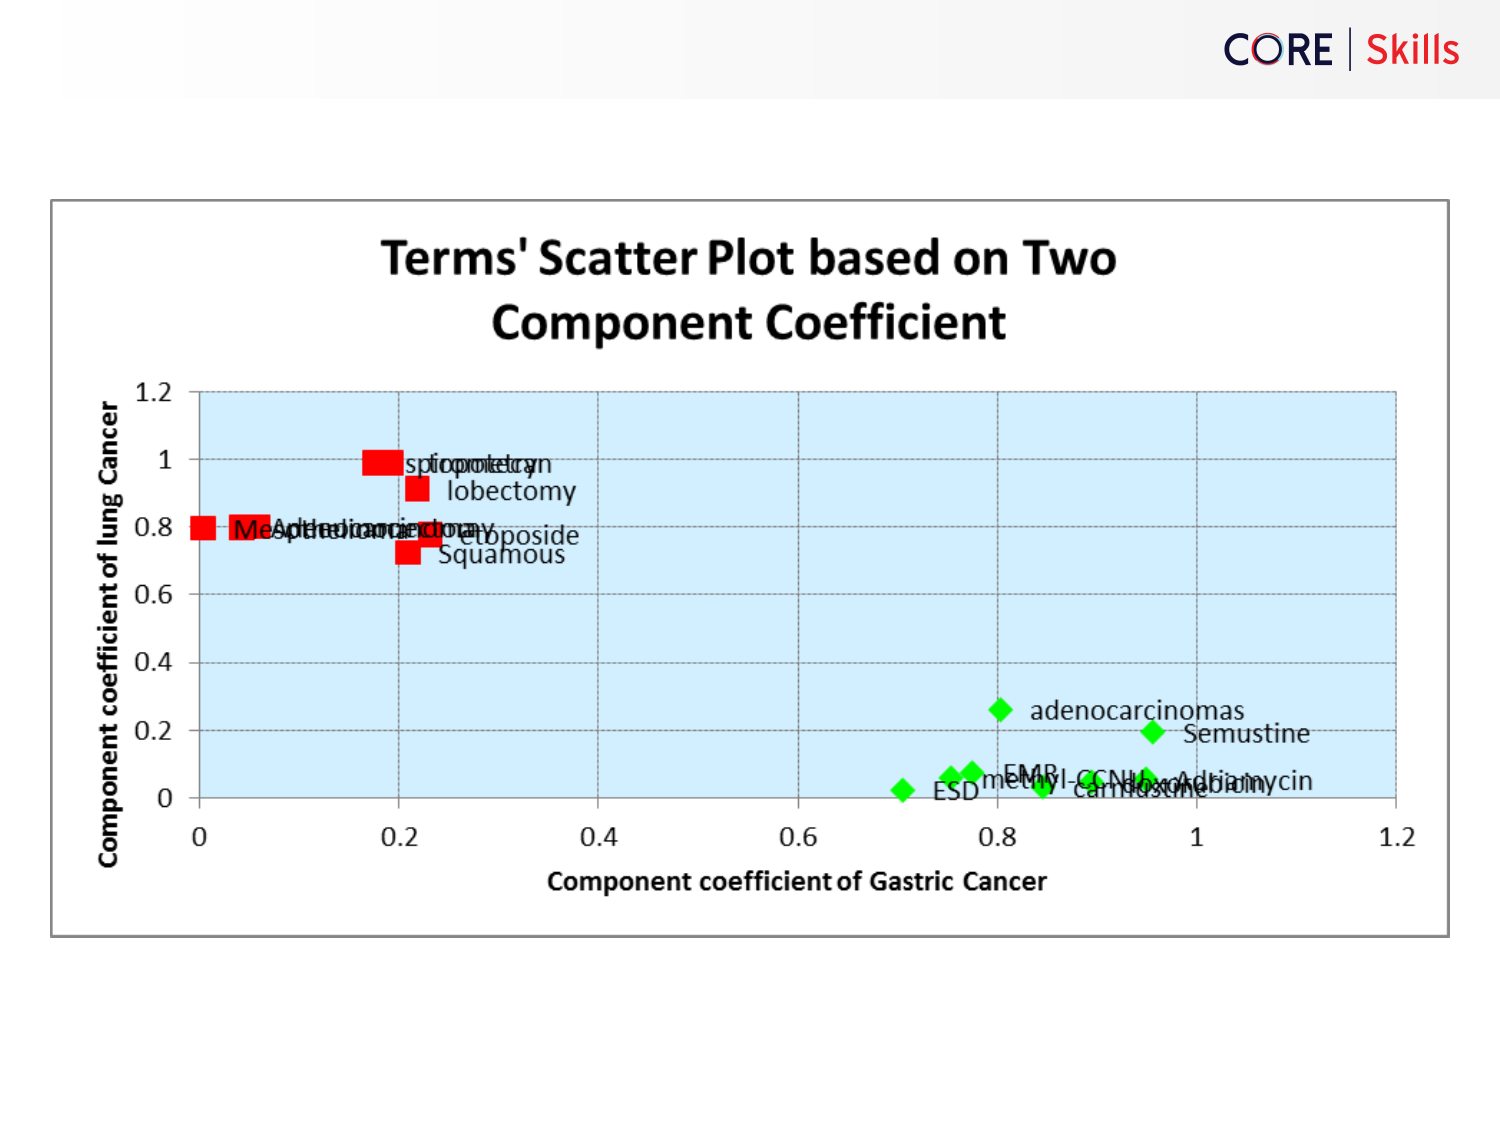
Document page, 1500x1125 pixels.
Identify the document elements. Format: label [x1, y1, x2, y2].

list [49, 199, 1450, 938]
picture [0, 0, 1500, 99]
